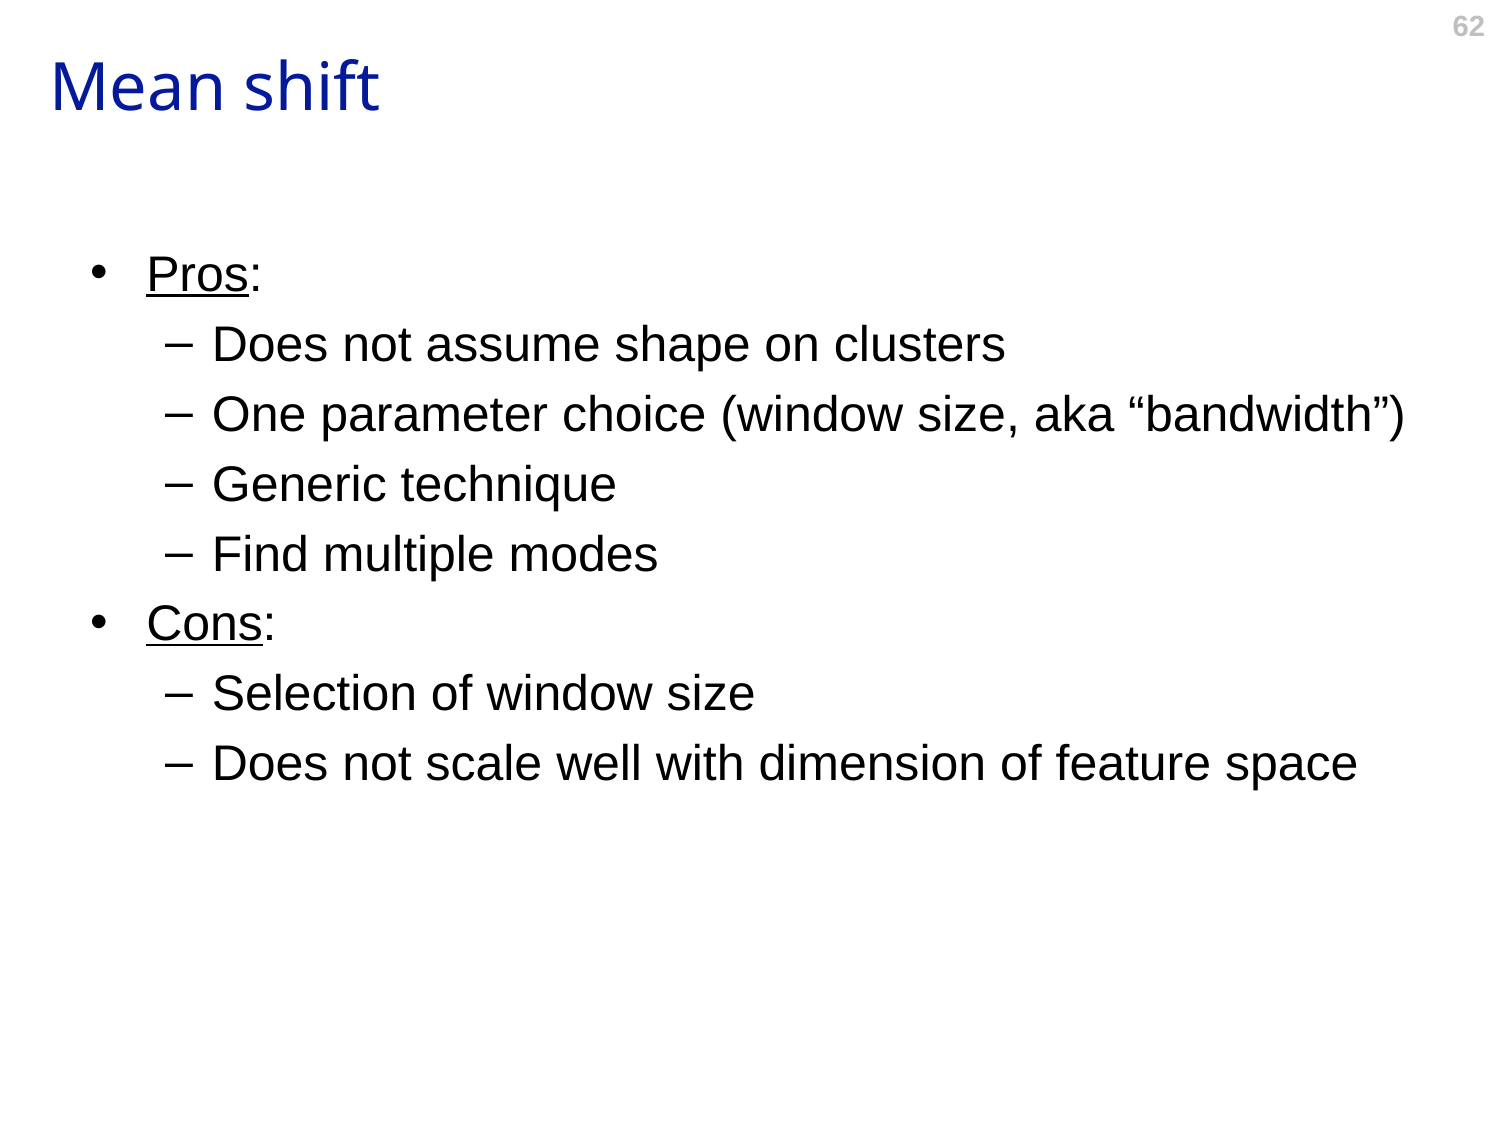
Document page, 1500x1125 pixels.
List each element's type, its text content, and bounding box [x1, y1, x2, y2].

list Pros: Does not assume shape on clusters One parameter choice (window size, aka “bandwidth”) Generic technique Find multiple modes Cons: Selection of window size Does not scale well with dimension of feature space [75, 233, 1425, 976]
title Mean shift [34, 27, 1466, 141]
